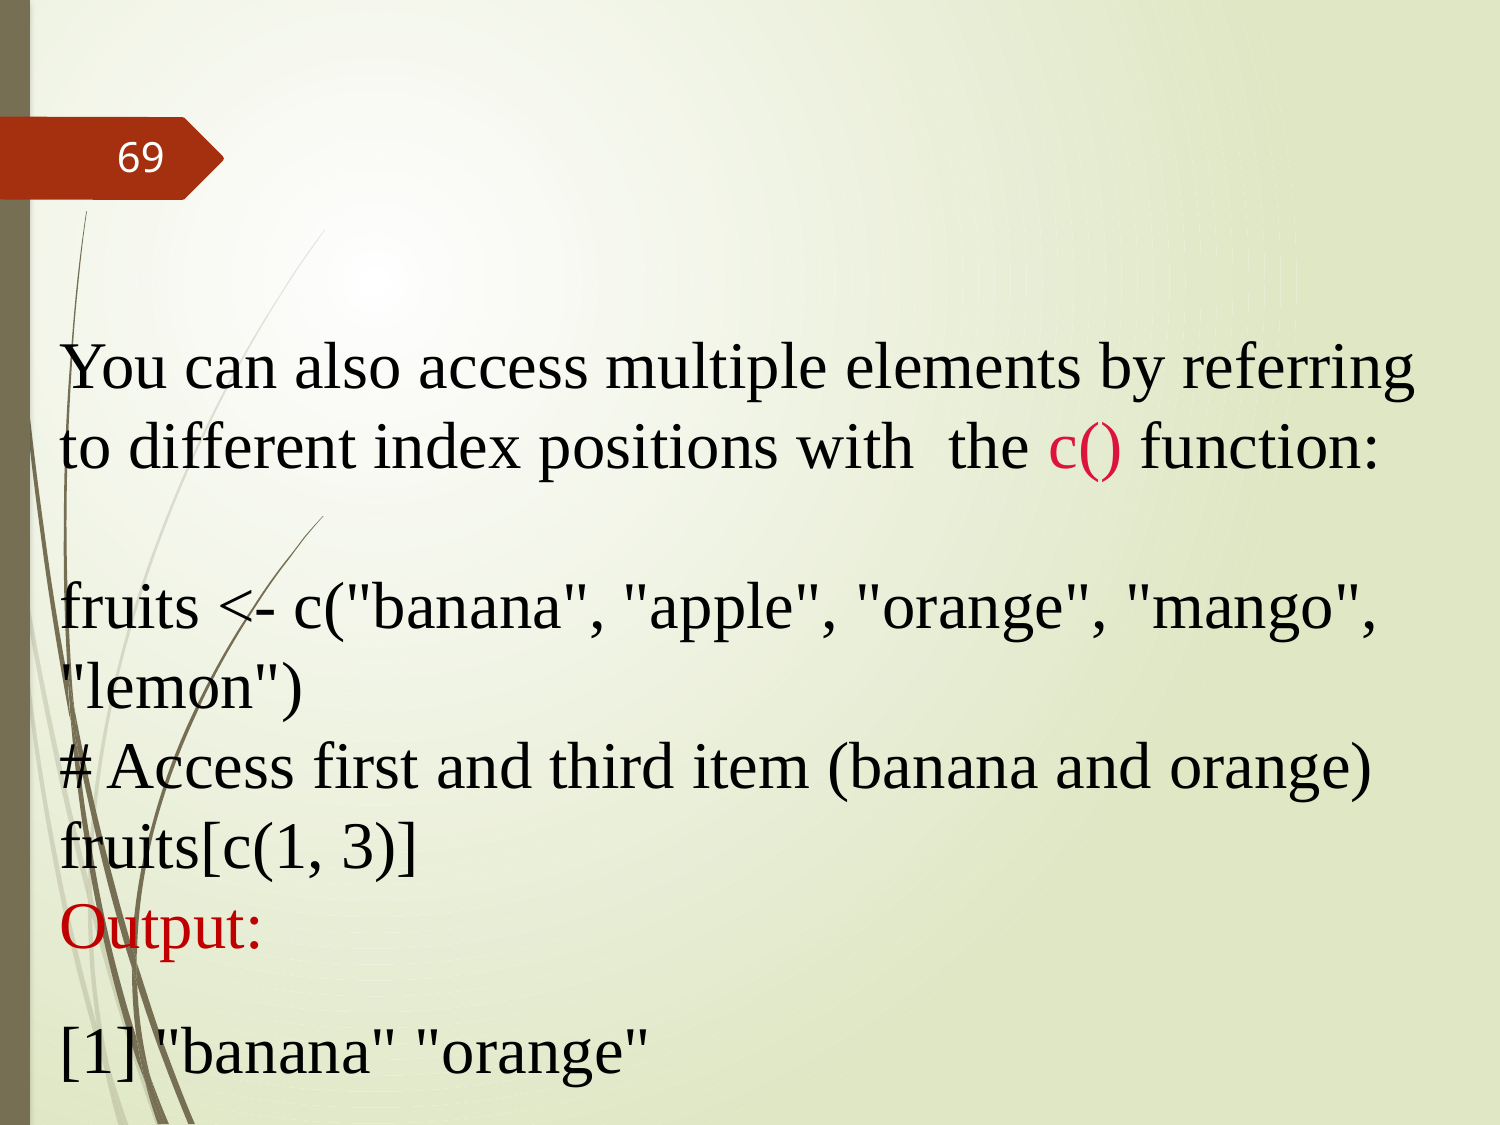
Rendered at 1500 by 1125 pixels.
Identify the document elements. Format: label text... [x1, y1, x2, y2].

list You can also access multiple elements by referring to different index positions with the c() function: fruits <- c("banana", "apple", "orange", "mango", "lemon") # Access first and third item (banana and orange) fruits[c(1, 3)] Output: [1] "banana" "orange" [44, 234, 1474, 1125]
slide_number 69 [83, 129, 180, 190]
